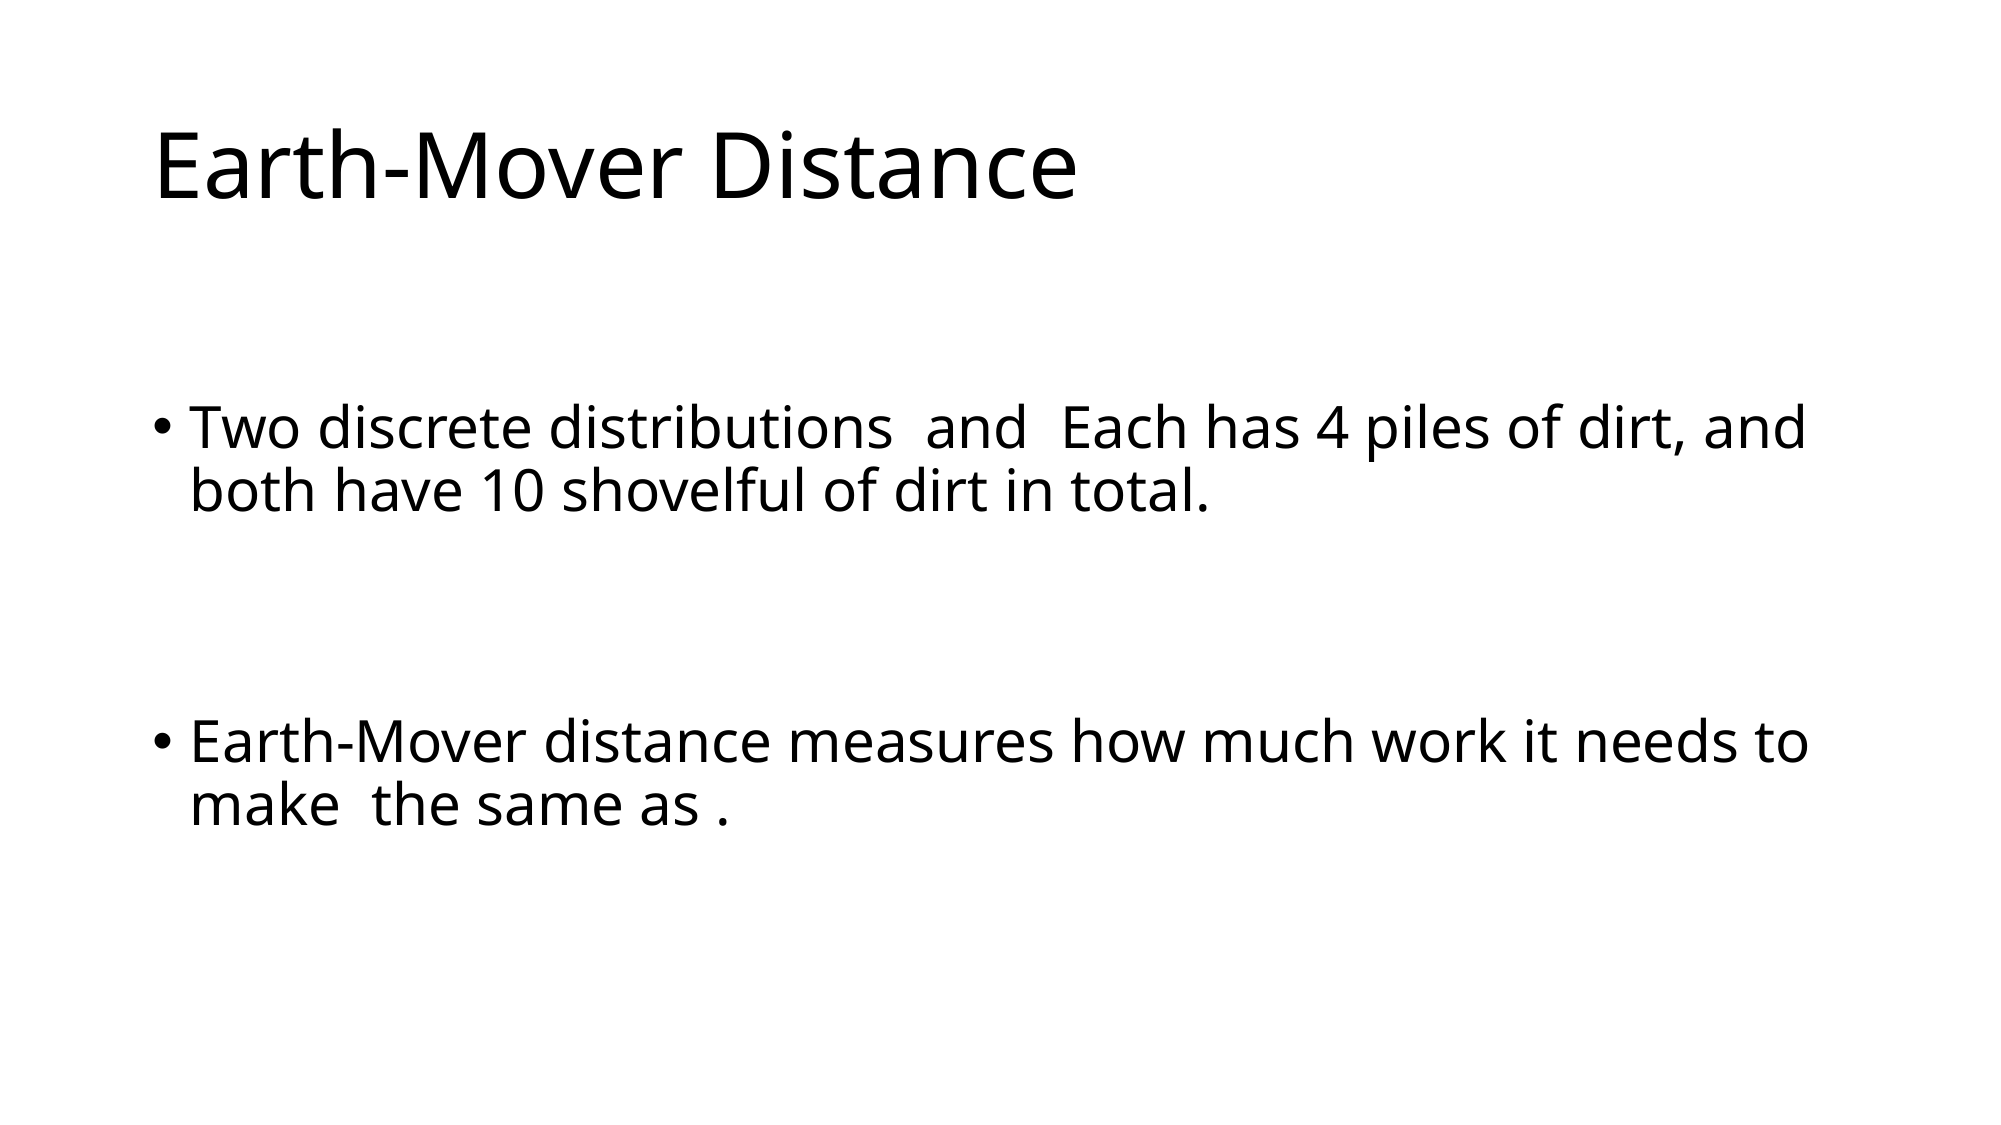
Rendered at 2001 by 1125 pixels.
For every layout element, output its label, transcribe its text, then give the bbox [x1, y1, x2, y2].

title Earth-Mover Distance [137, 59, 1863, 278]
